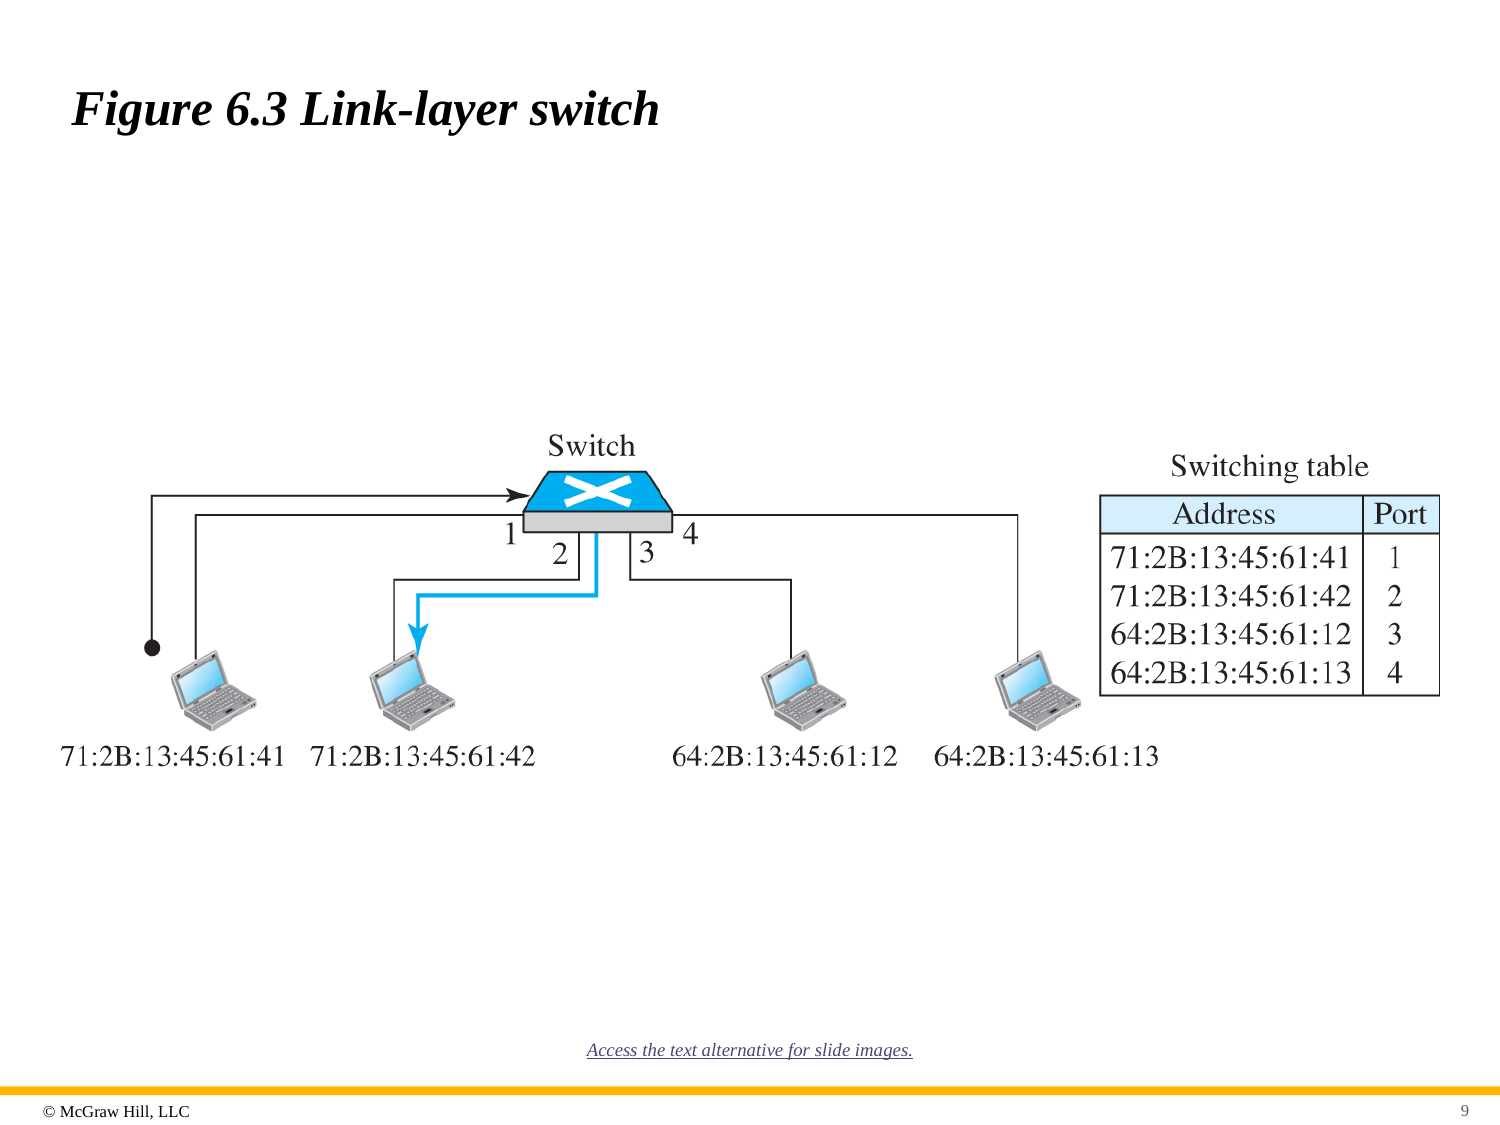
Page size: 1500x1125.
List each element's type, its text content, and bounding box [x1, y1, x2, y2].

picture [59, 429, 1440, 778]
list Access the text alternative for slide images. [525, 1033, 975, 1066]
title Figure 6.3 Link-layer switch [56, 50, 1444, 162]
slide_number 9 [1418, 1096, 1477, 1123]
